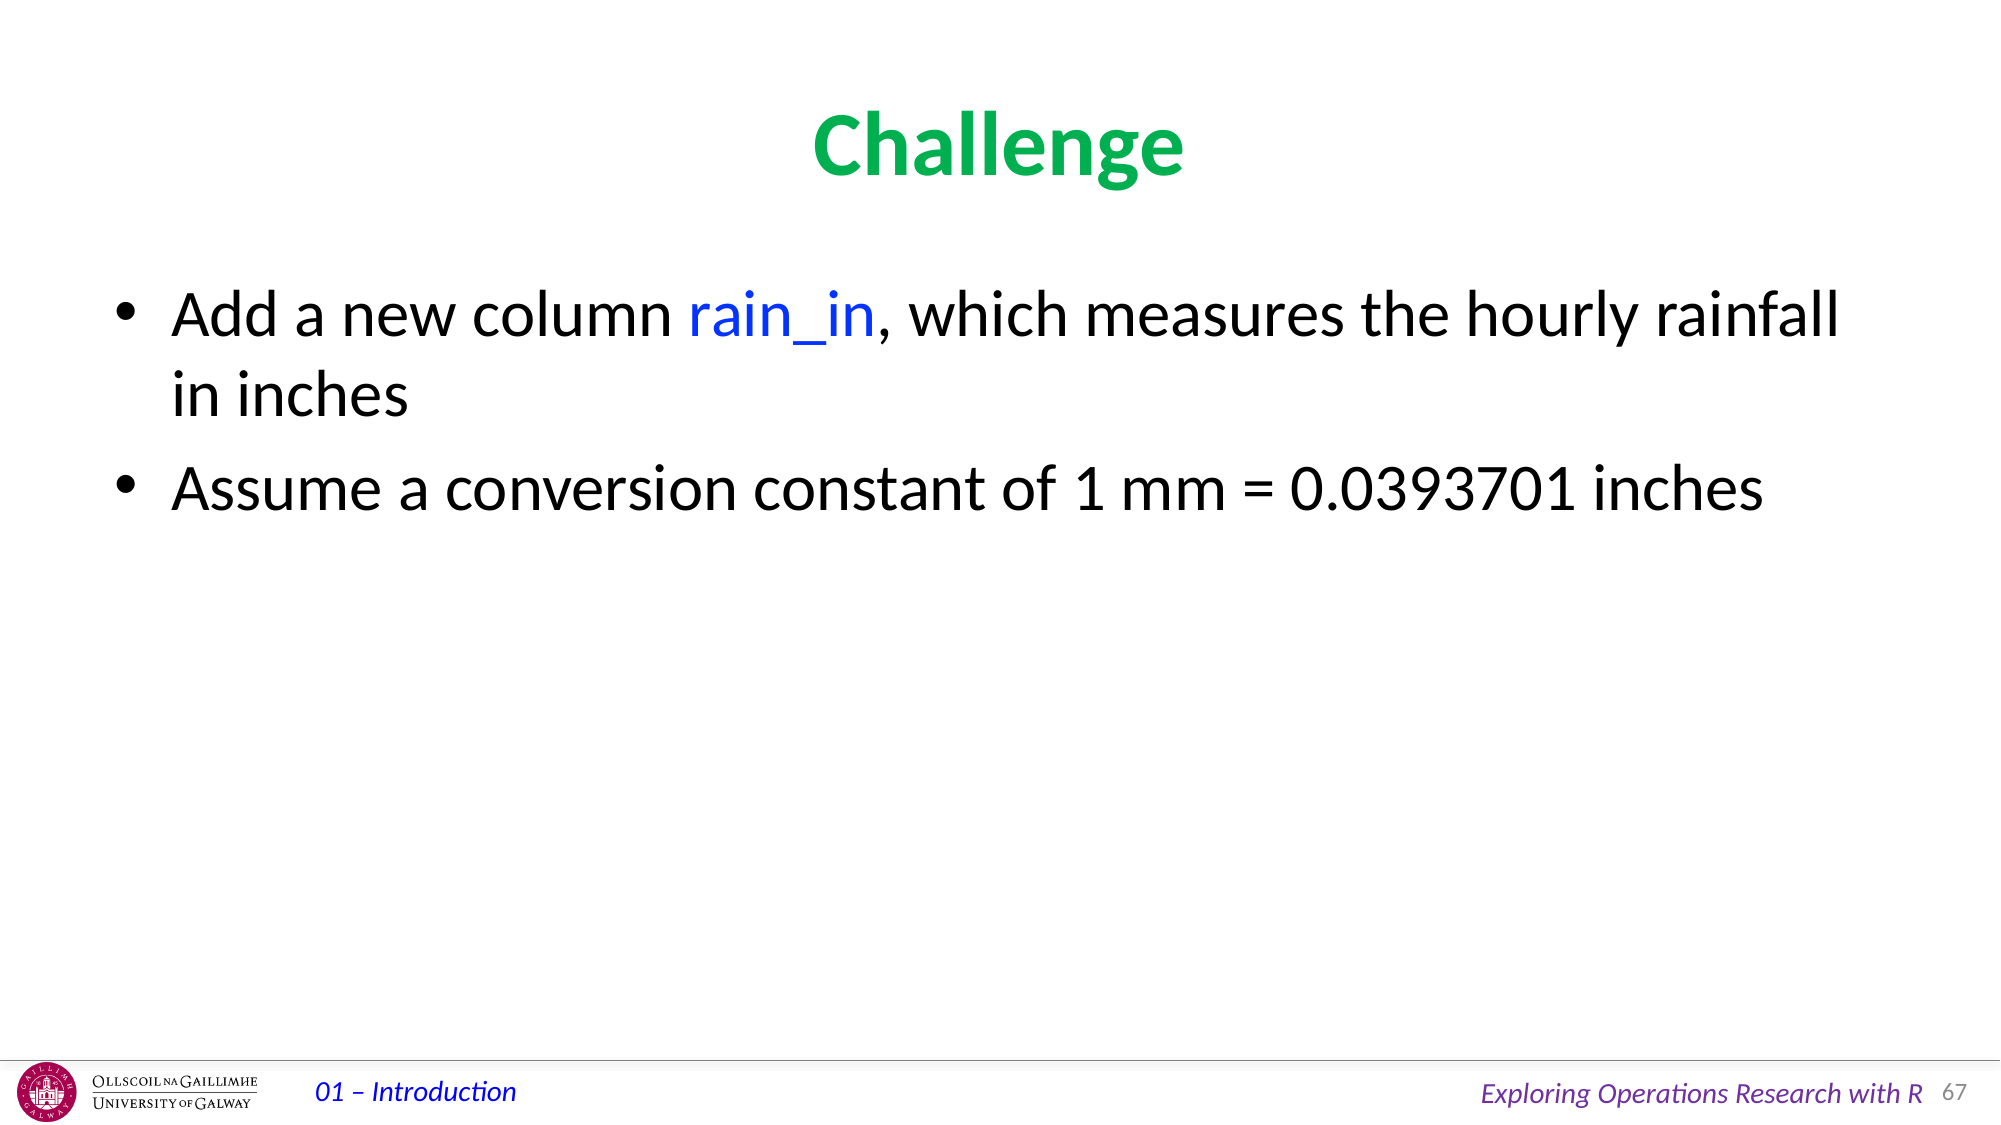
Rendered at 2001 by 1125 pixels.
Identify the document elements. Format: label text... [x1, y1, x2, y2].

picture [17, 1062, 257, 1122]
slide_number 67 [1899, 1060, 1983, 1120]
title Challenge [99, 45, 1900, 233]
list Add a new column rain_in, which measures the hourly rainfall in inches Assume a conversion constant of 1 mm = 0.0393701 inches [99, 262, 1900, 1005]
